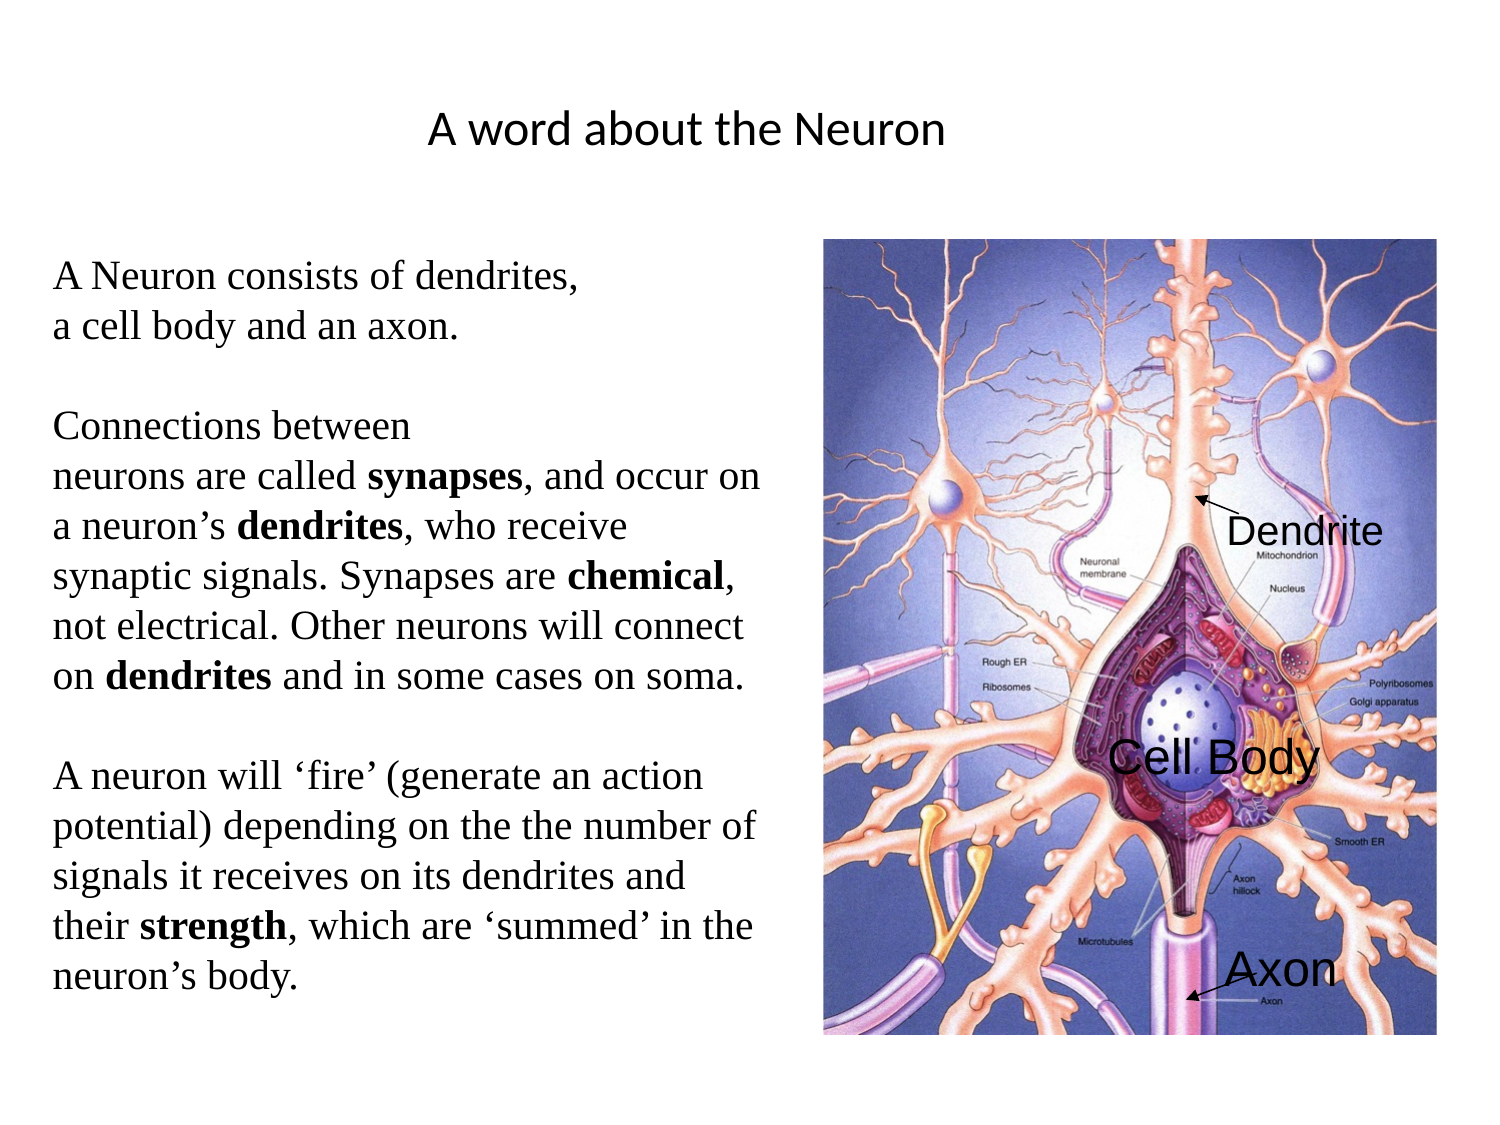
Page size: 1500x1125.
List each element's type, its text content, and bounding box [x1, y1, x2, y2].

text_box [823, 239, 1439, 1035]
text_box A Neuron consists of dendrites, a cell body and an axon. Connections between neurons are called synapses, and occur on a neuron’s dendrites, who receive synaptic signals. Synapses are chemical, not electrical. Other neurons will connect on dendrites and in some cases on soma. A neuron will ‘fire’ (generate an action potential) depending on the the number of signals it receives on its dendrites and their strength, which are ‘summed’ in the neuron’s body. [38, 239, 788, 1006]
text_box A word about the Neuron [412, 88, 1090, 164]
